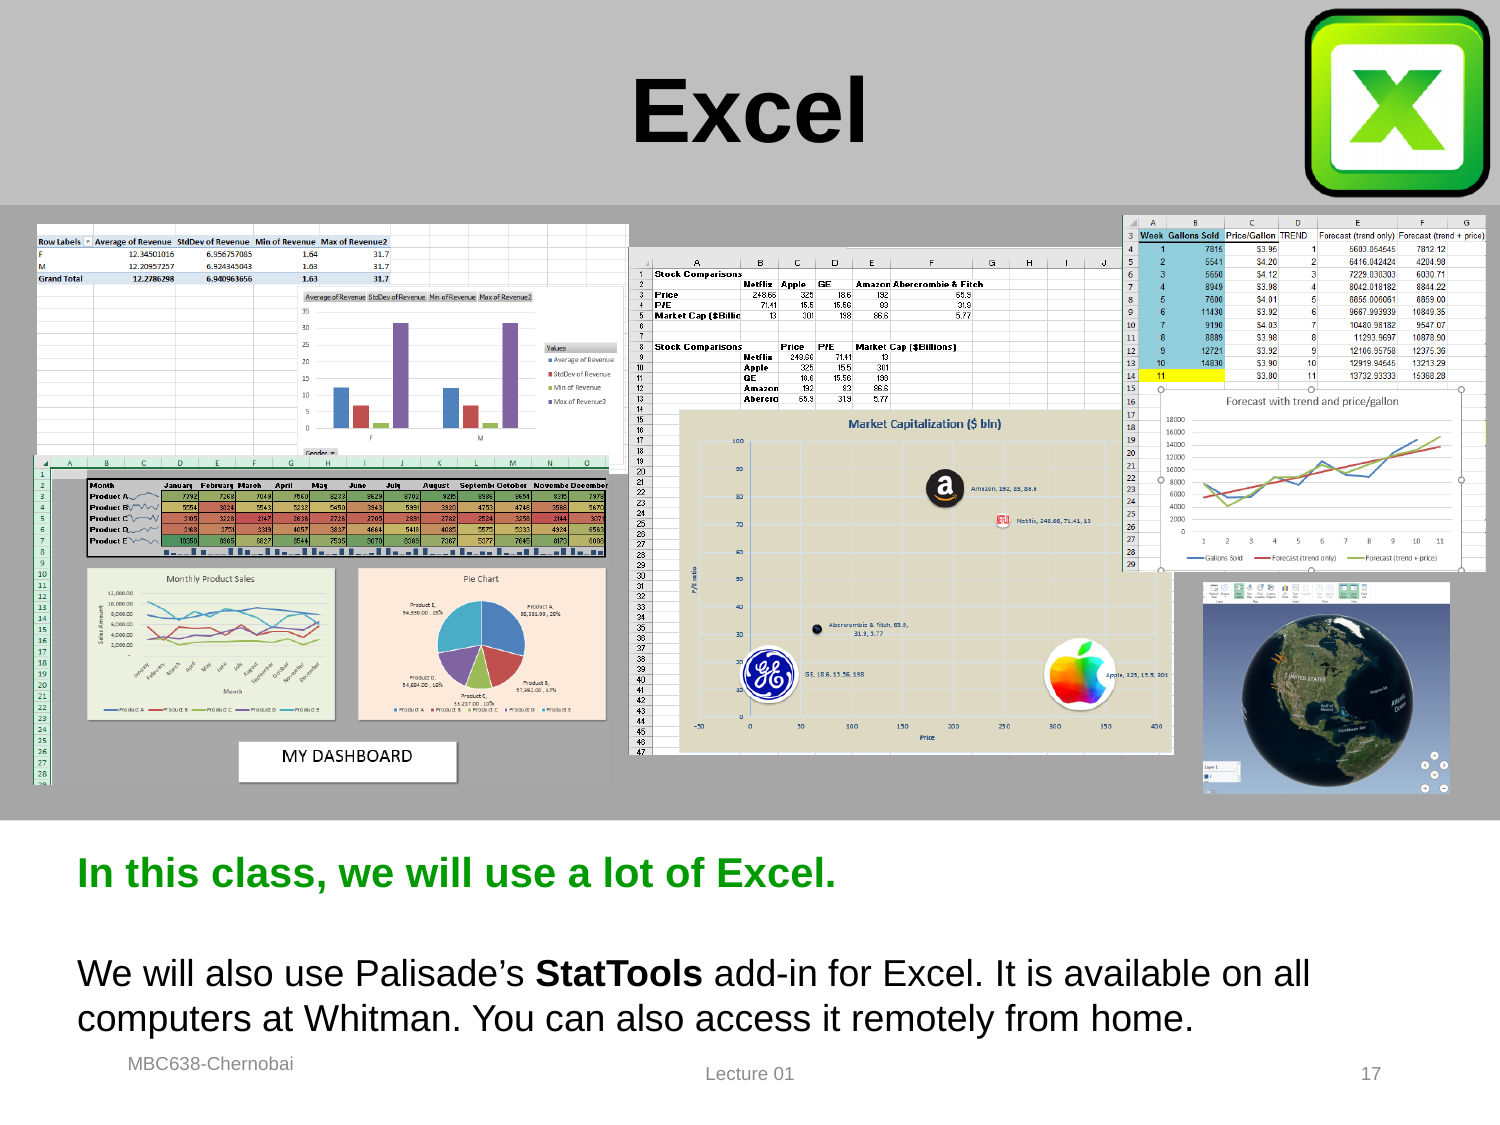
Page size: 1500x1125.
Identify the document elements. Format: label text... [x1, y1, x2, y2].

slide_number MBC638-Chernobai [112, 1025, 425, 1100]
footer Lecture 01 [496, 1042, 1004, 1103]
text_box [0, 205, 1500, 821]
title Excel [43, 13, 1280, 213]
picture [32, 214, 1486, 785]
text_box [0, 0, 1280, 205]
picture [1290, 0, 1500, 210]
text_box In this class, we will use a lot of Excel. We will also use Palisade’s StatTools add-in for Excel. It is available on all computers at Whitman. You can also access it remotely from home. [62, 847, 1361, 988]
picture [1202, 582, 1451, 795]
slide_number 17 [1059, 1042, 1397, 1103]
